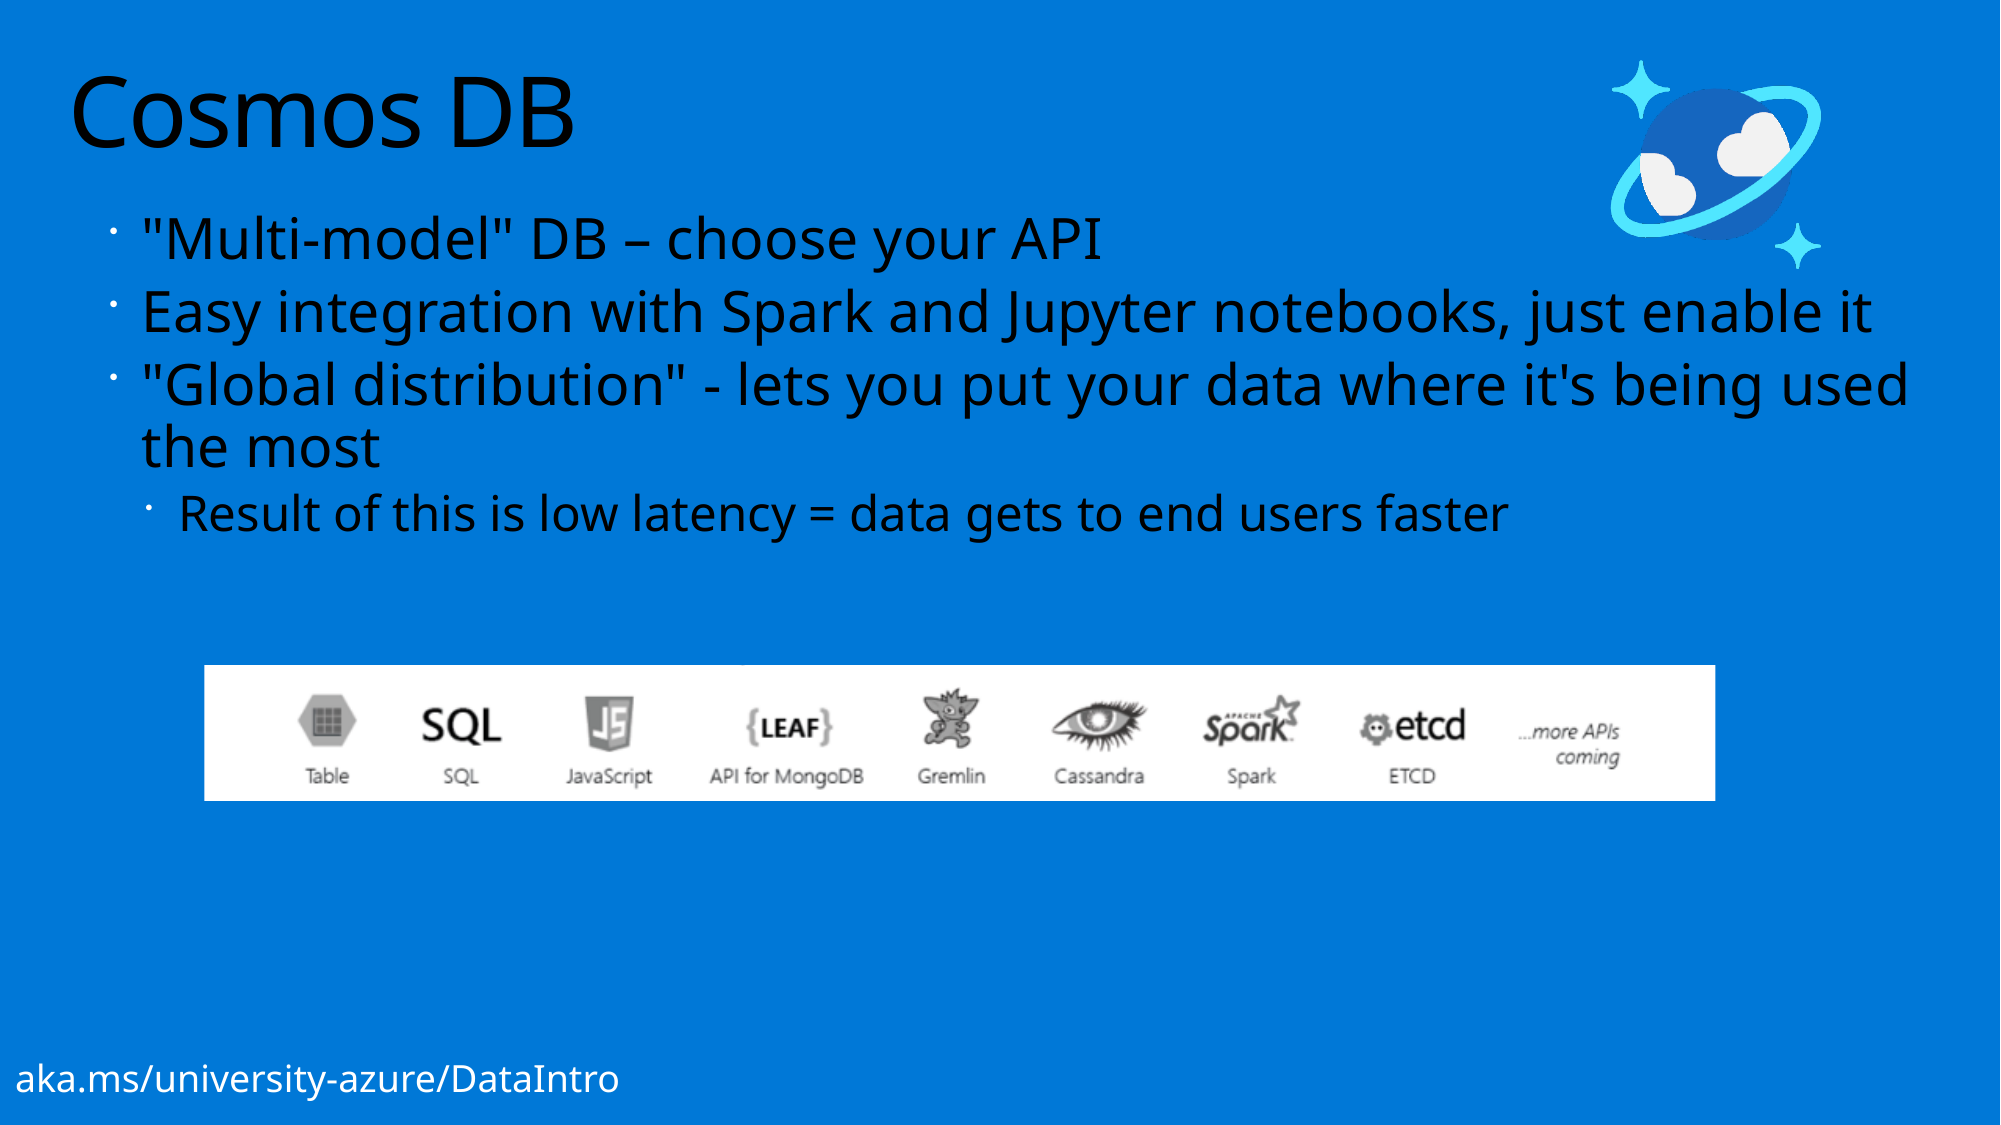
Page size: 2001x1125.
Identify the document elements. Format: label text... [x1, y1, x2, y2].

title Cosmos DB [44, 47, 1957, 196]
text_box aka.ms/university-azure/DataIntro​ [0, 1047, 855, 1108]
picture [204, 665, 1716, 801]
picture [1516, 59, 1915, 270]
list "Multi-model" DB – choose your API Easy integration with Spark and Jupyter notebooks, just enable it "Global distribution" - lets you put your data where it's being used the most Result of this is low latency = data gets to end users faster [44, 195, 1956, 666]
